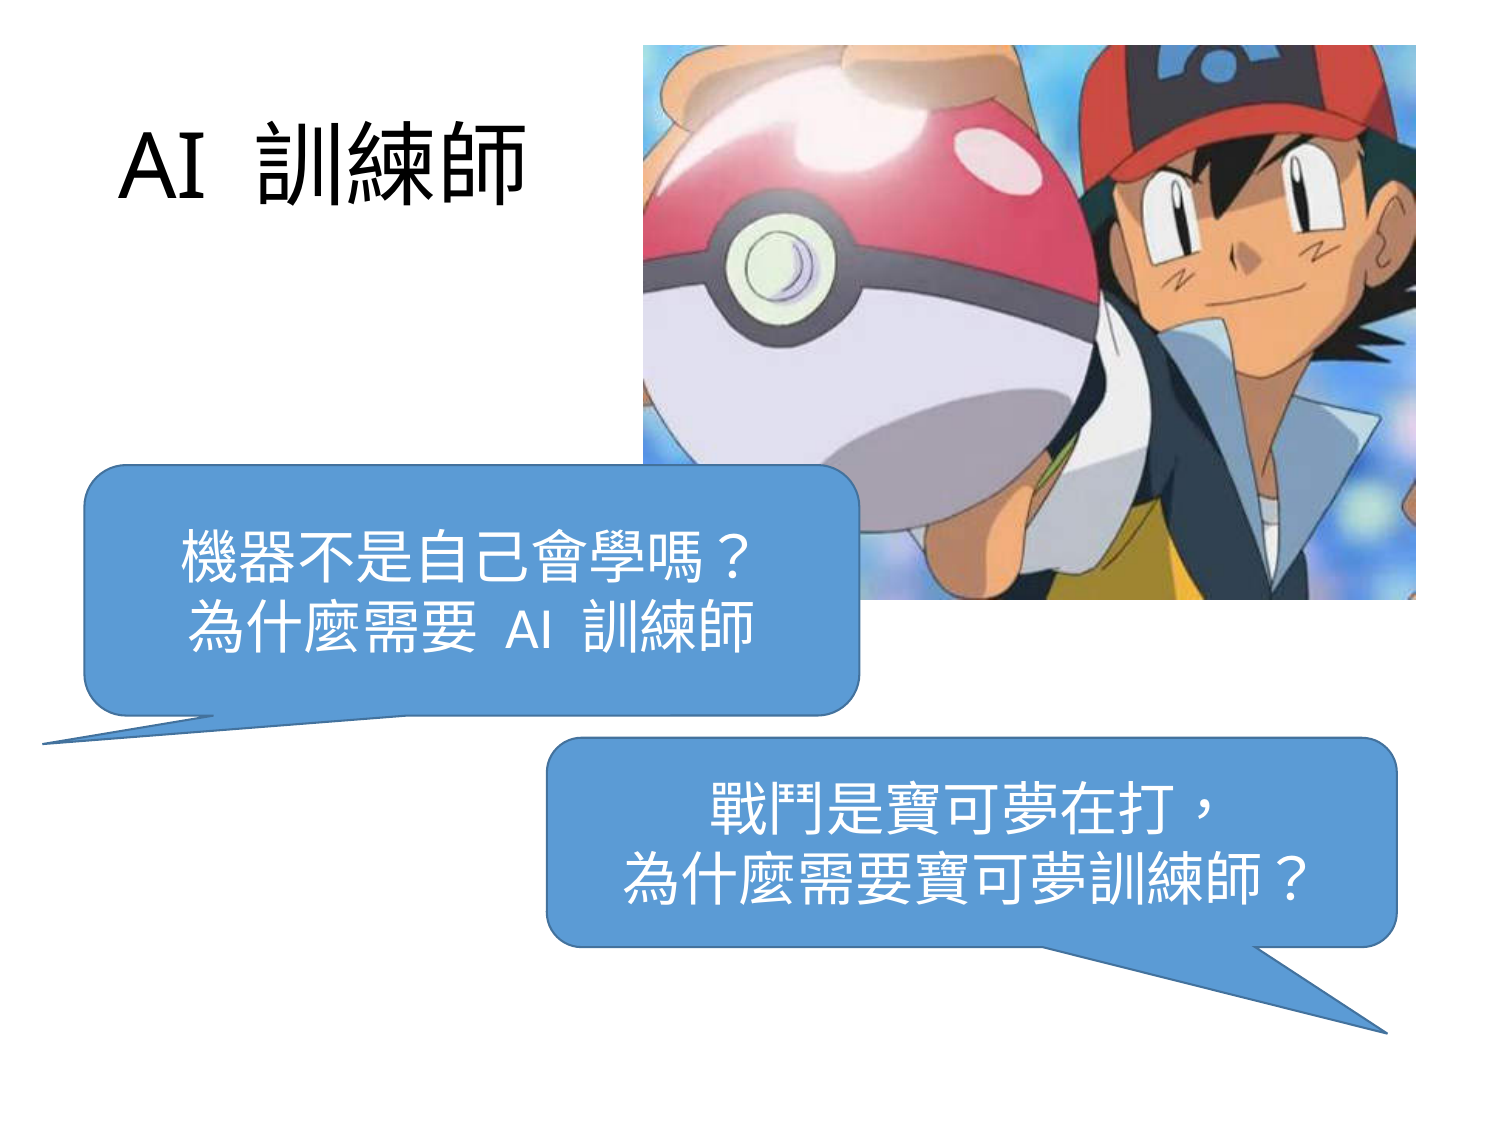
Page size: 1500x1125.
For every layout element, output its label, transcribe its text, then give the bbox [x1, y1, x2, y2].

text_box 戰鬥是寶可夢在打， 為什麼需要寶可夢訓練師？ [545, 736, 1398, 1035]
text_box 機器不是自己會學嗎？ 為什麼需要 AI 訓練師 [42, 464, 861, 746]
title AI 訓練師 [103, 59, 643, 278]
picture [643, 45, 1416, 600]
